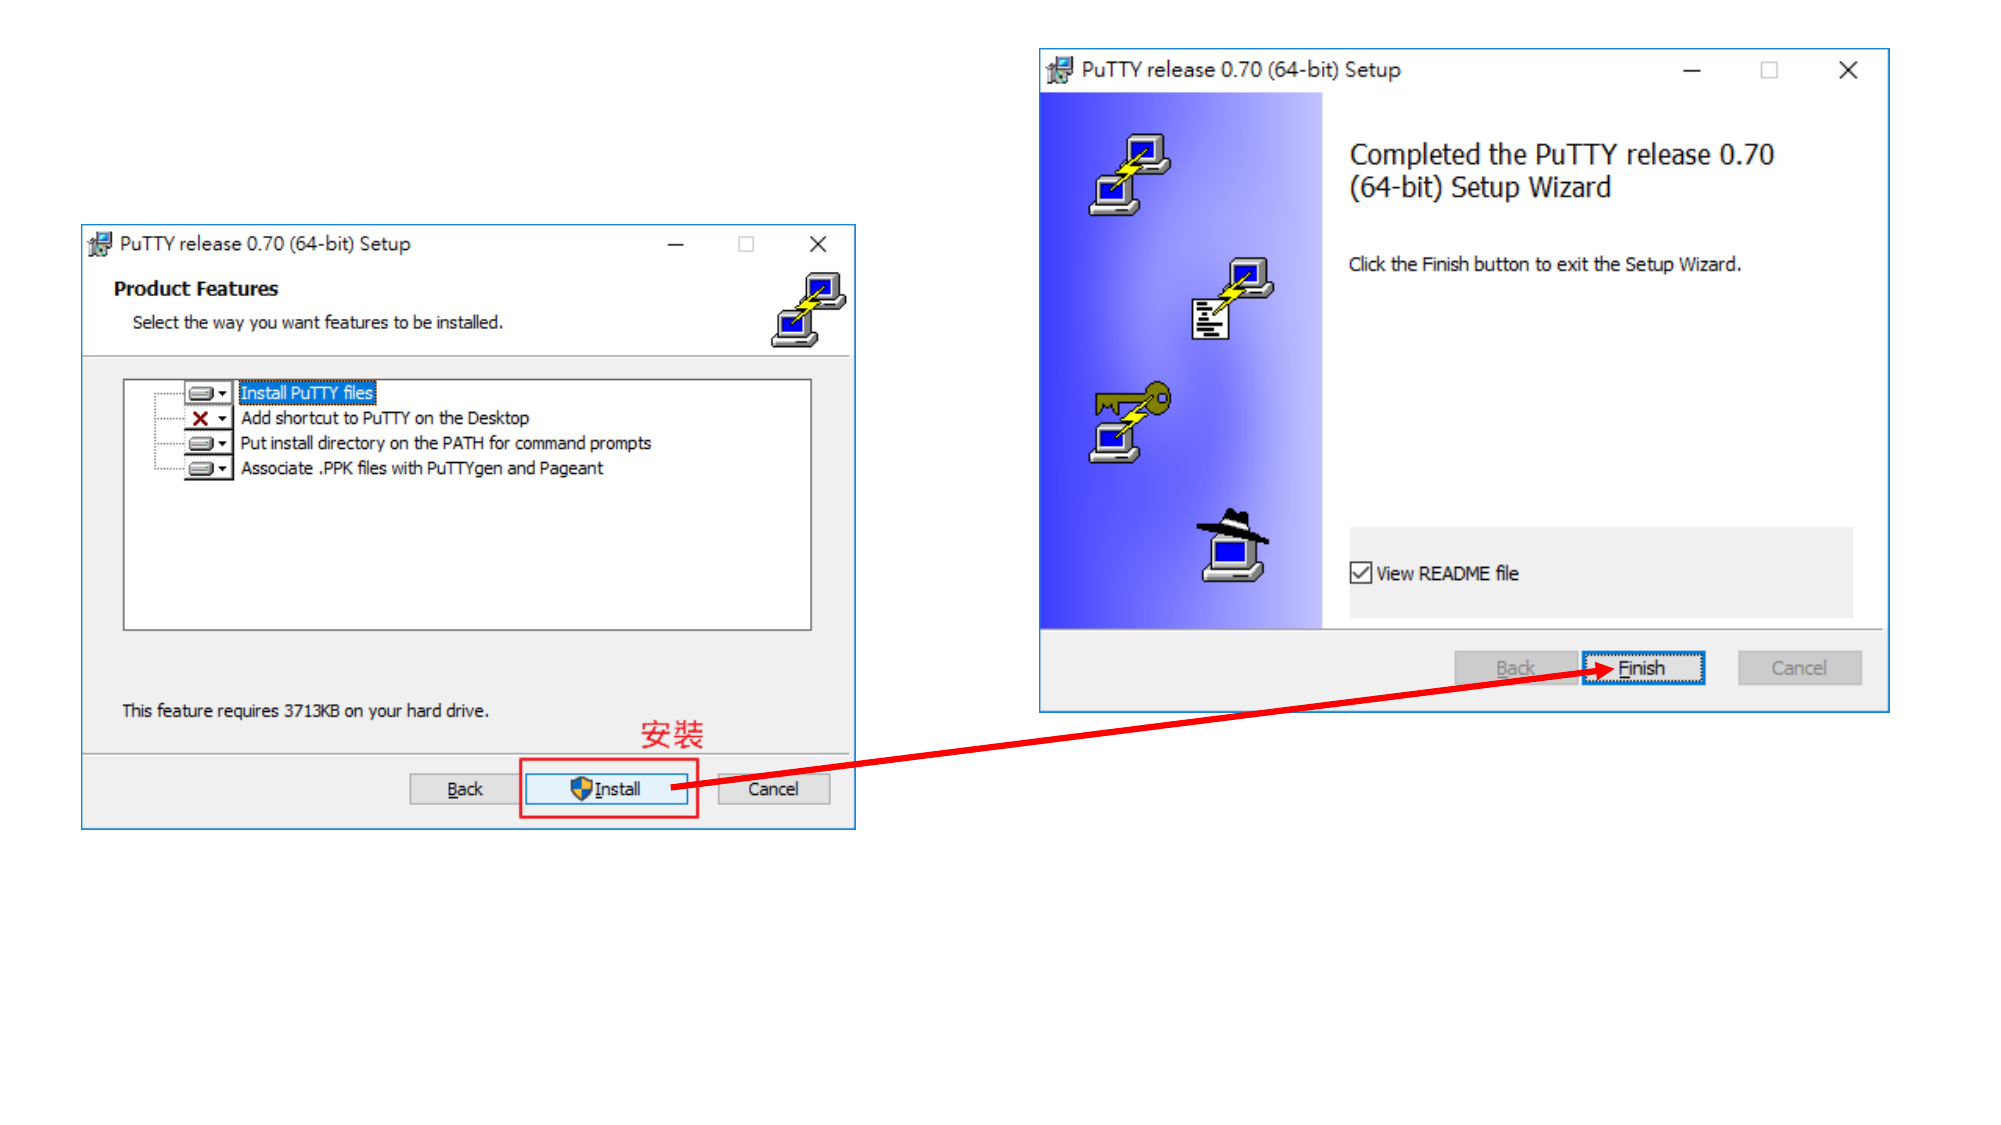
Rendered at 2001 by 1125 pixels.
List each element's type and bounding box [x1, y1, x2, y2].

text_box [670, 668, 1615, 788]
picture [81, 224, 856, 830]
picture [1039, 48, 1890, 713]
